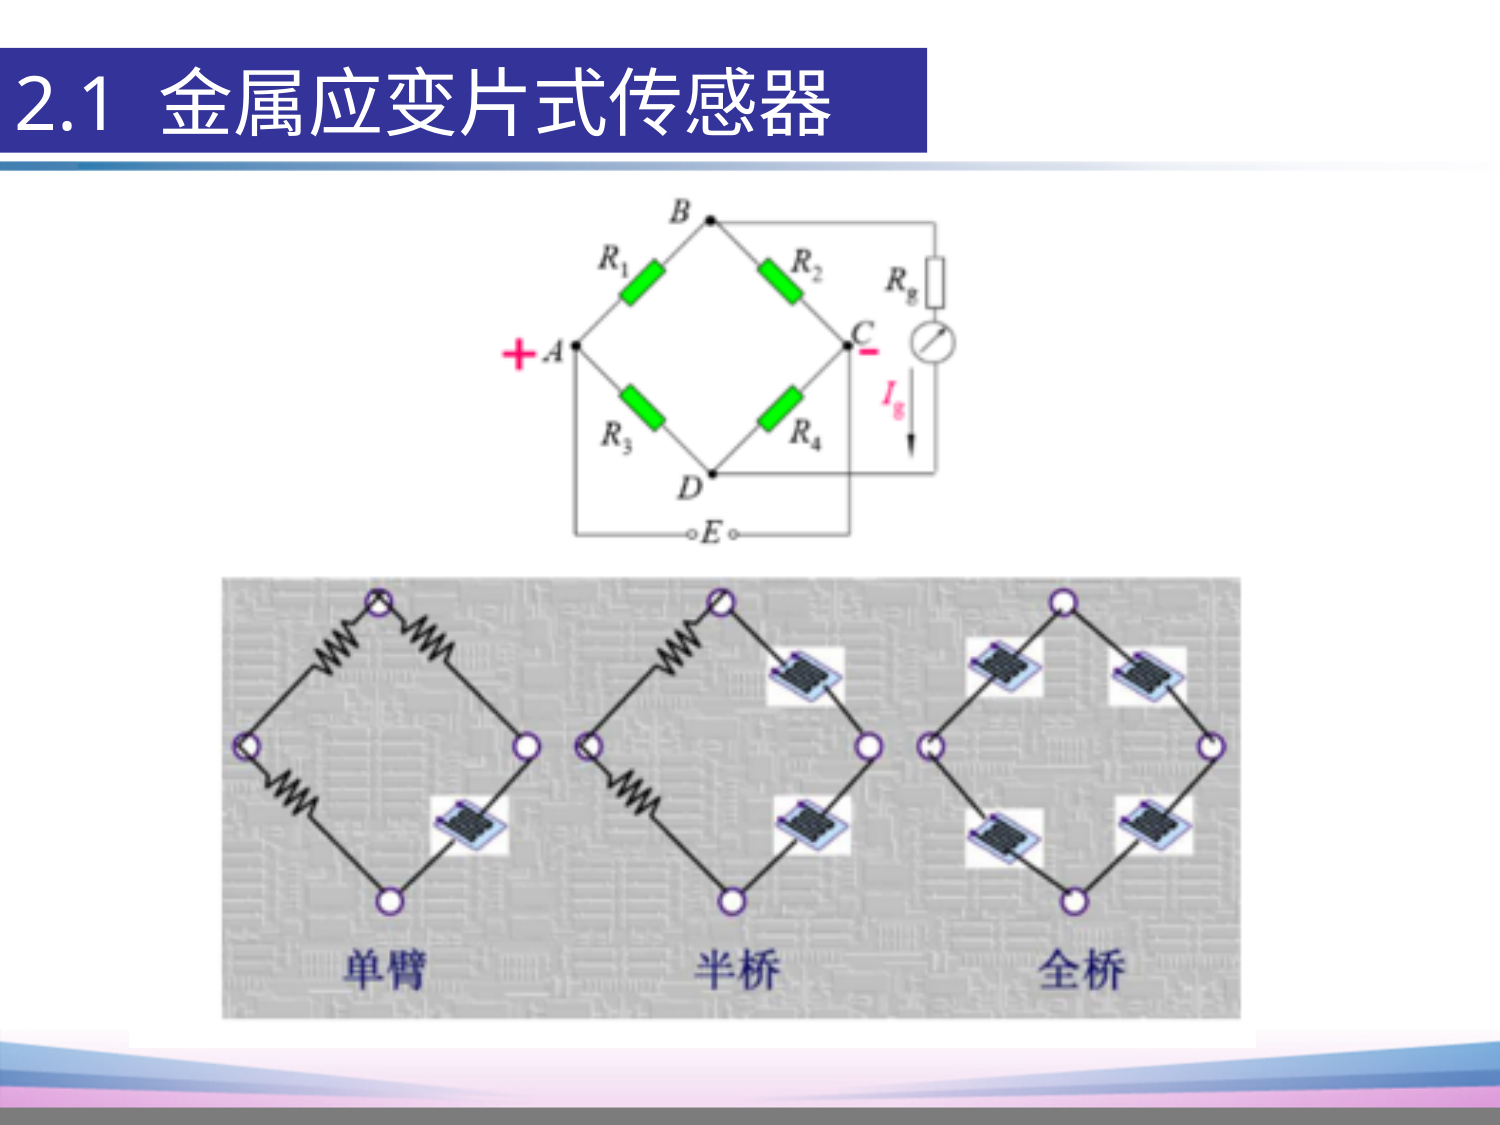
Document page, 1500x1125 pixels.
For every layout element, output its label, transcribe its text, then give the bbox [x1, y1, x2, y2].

picture [0, 0, 1500, 1125]
text_box 2.1 金属应变片式传感器 [0, 47, 928, 153]
